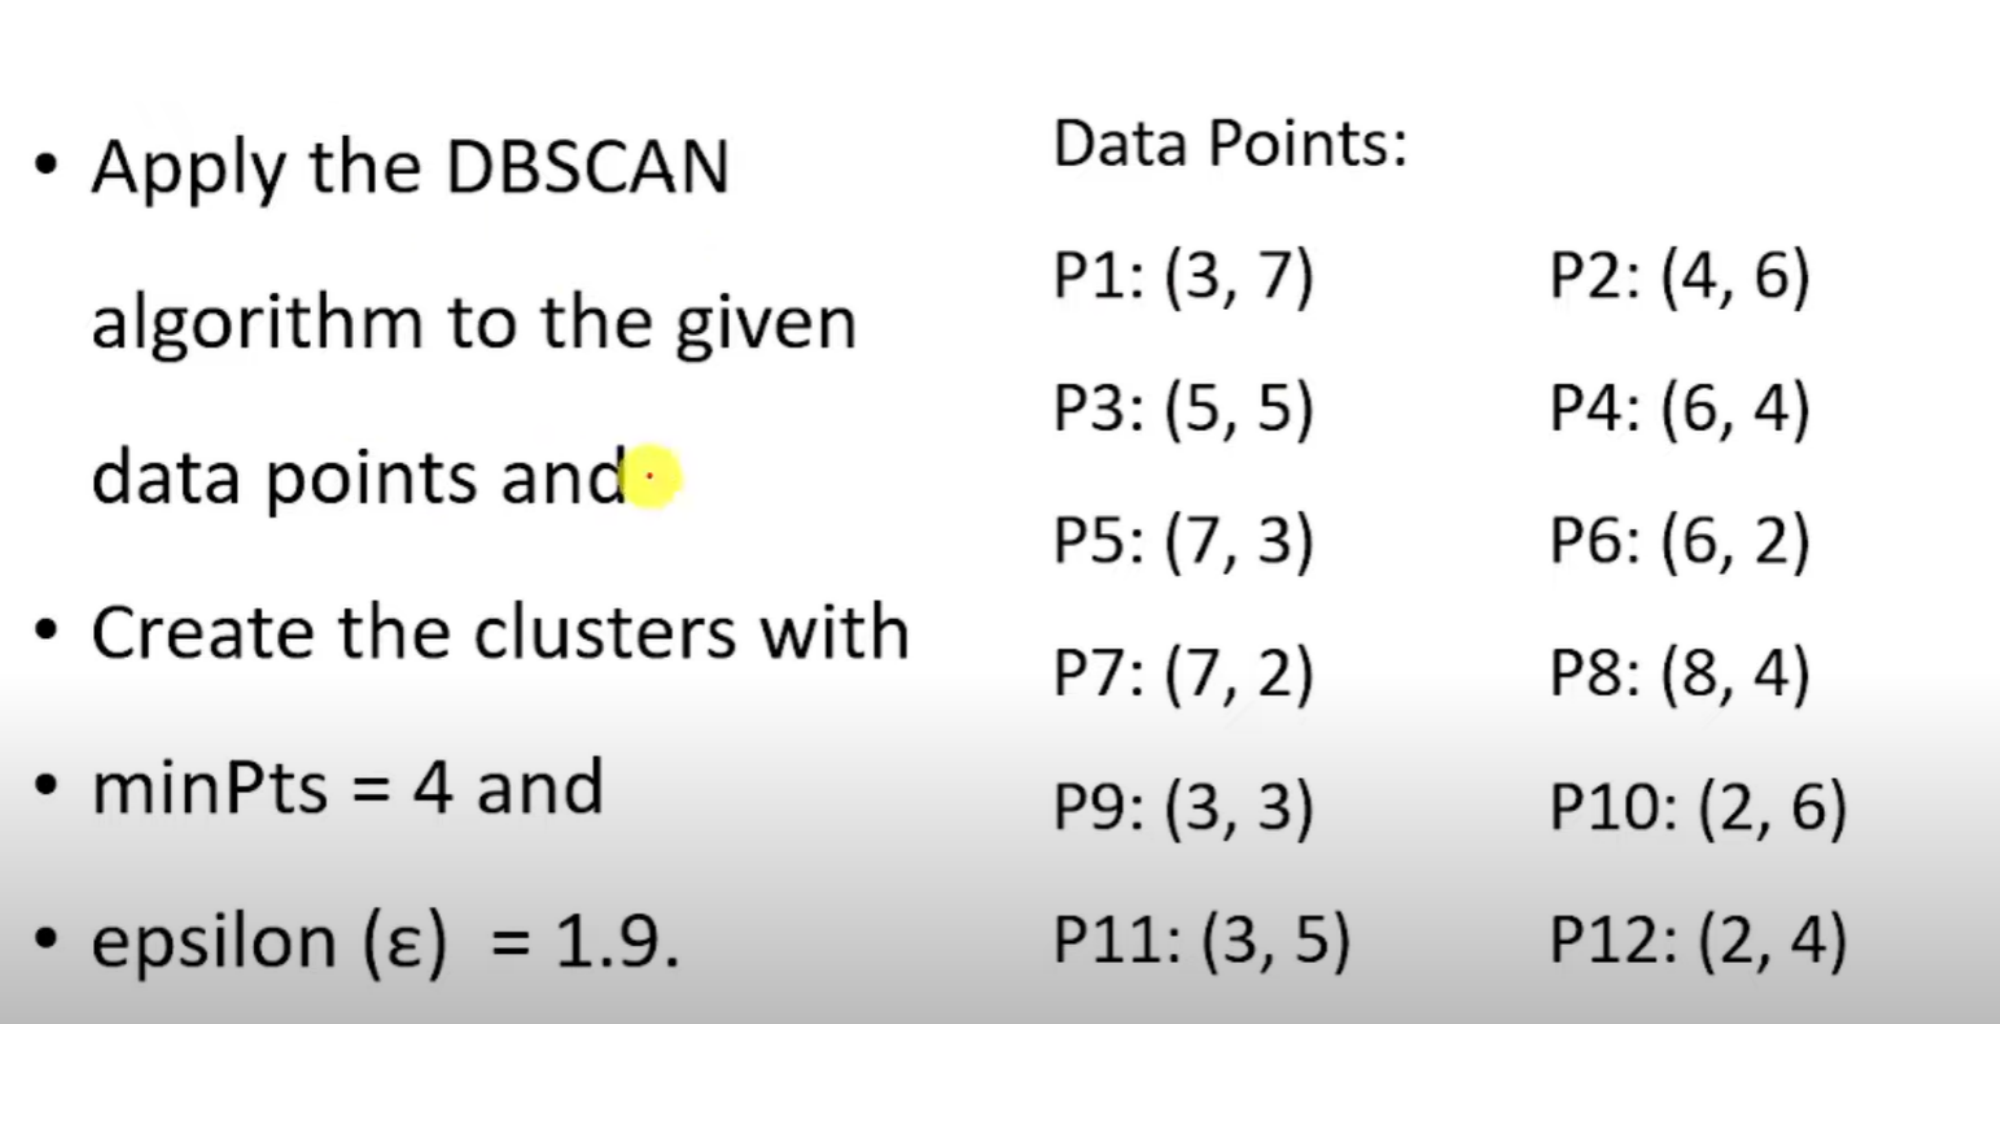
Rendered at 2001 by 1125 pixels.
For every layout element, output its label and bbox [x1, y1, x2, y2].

picture [0, 101, 2000, 1024]
